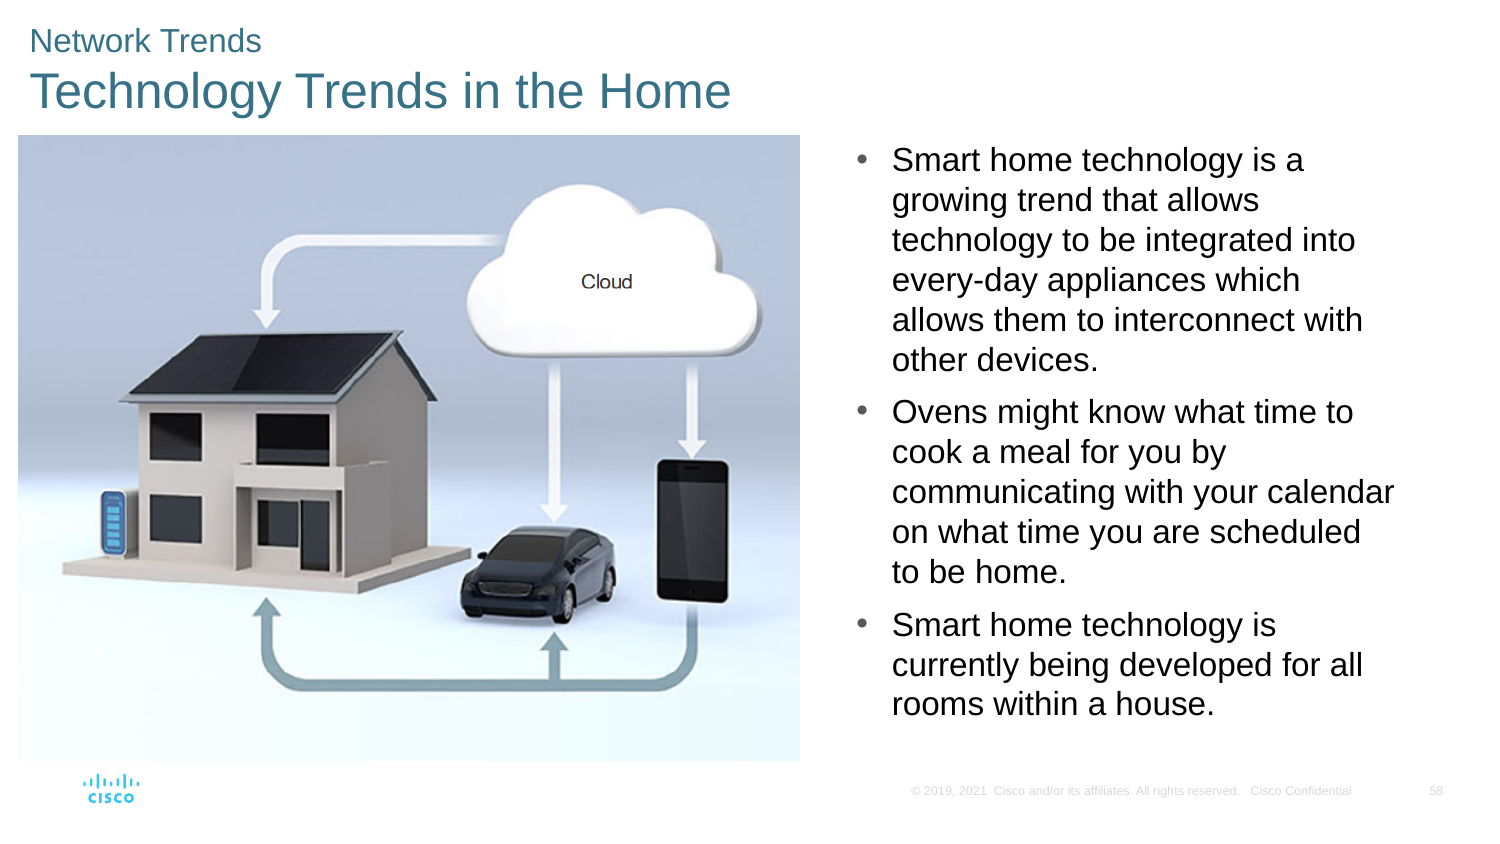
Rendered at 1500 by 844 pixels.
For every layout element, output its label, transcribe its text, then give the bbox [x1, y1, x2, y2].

title Network Trends Technology Trends in the Home [14, 6, 1500, 131]
picture [14, 130, 802, 764]
list Smart home technology is a growing trend that allows technology to be integrated into every-day appliances which allows them to interconnect with other devices. Ovens might know what time to cook a meal for you by communicating with your calendar on what time you are scheduled to be home. Smart home technology is currently being developed for all rooms within a house. [818, 131, 1429, 663]
